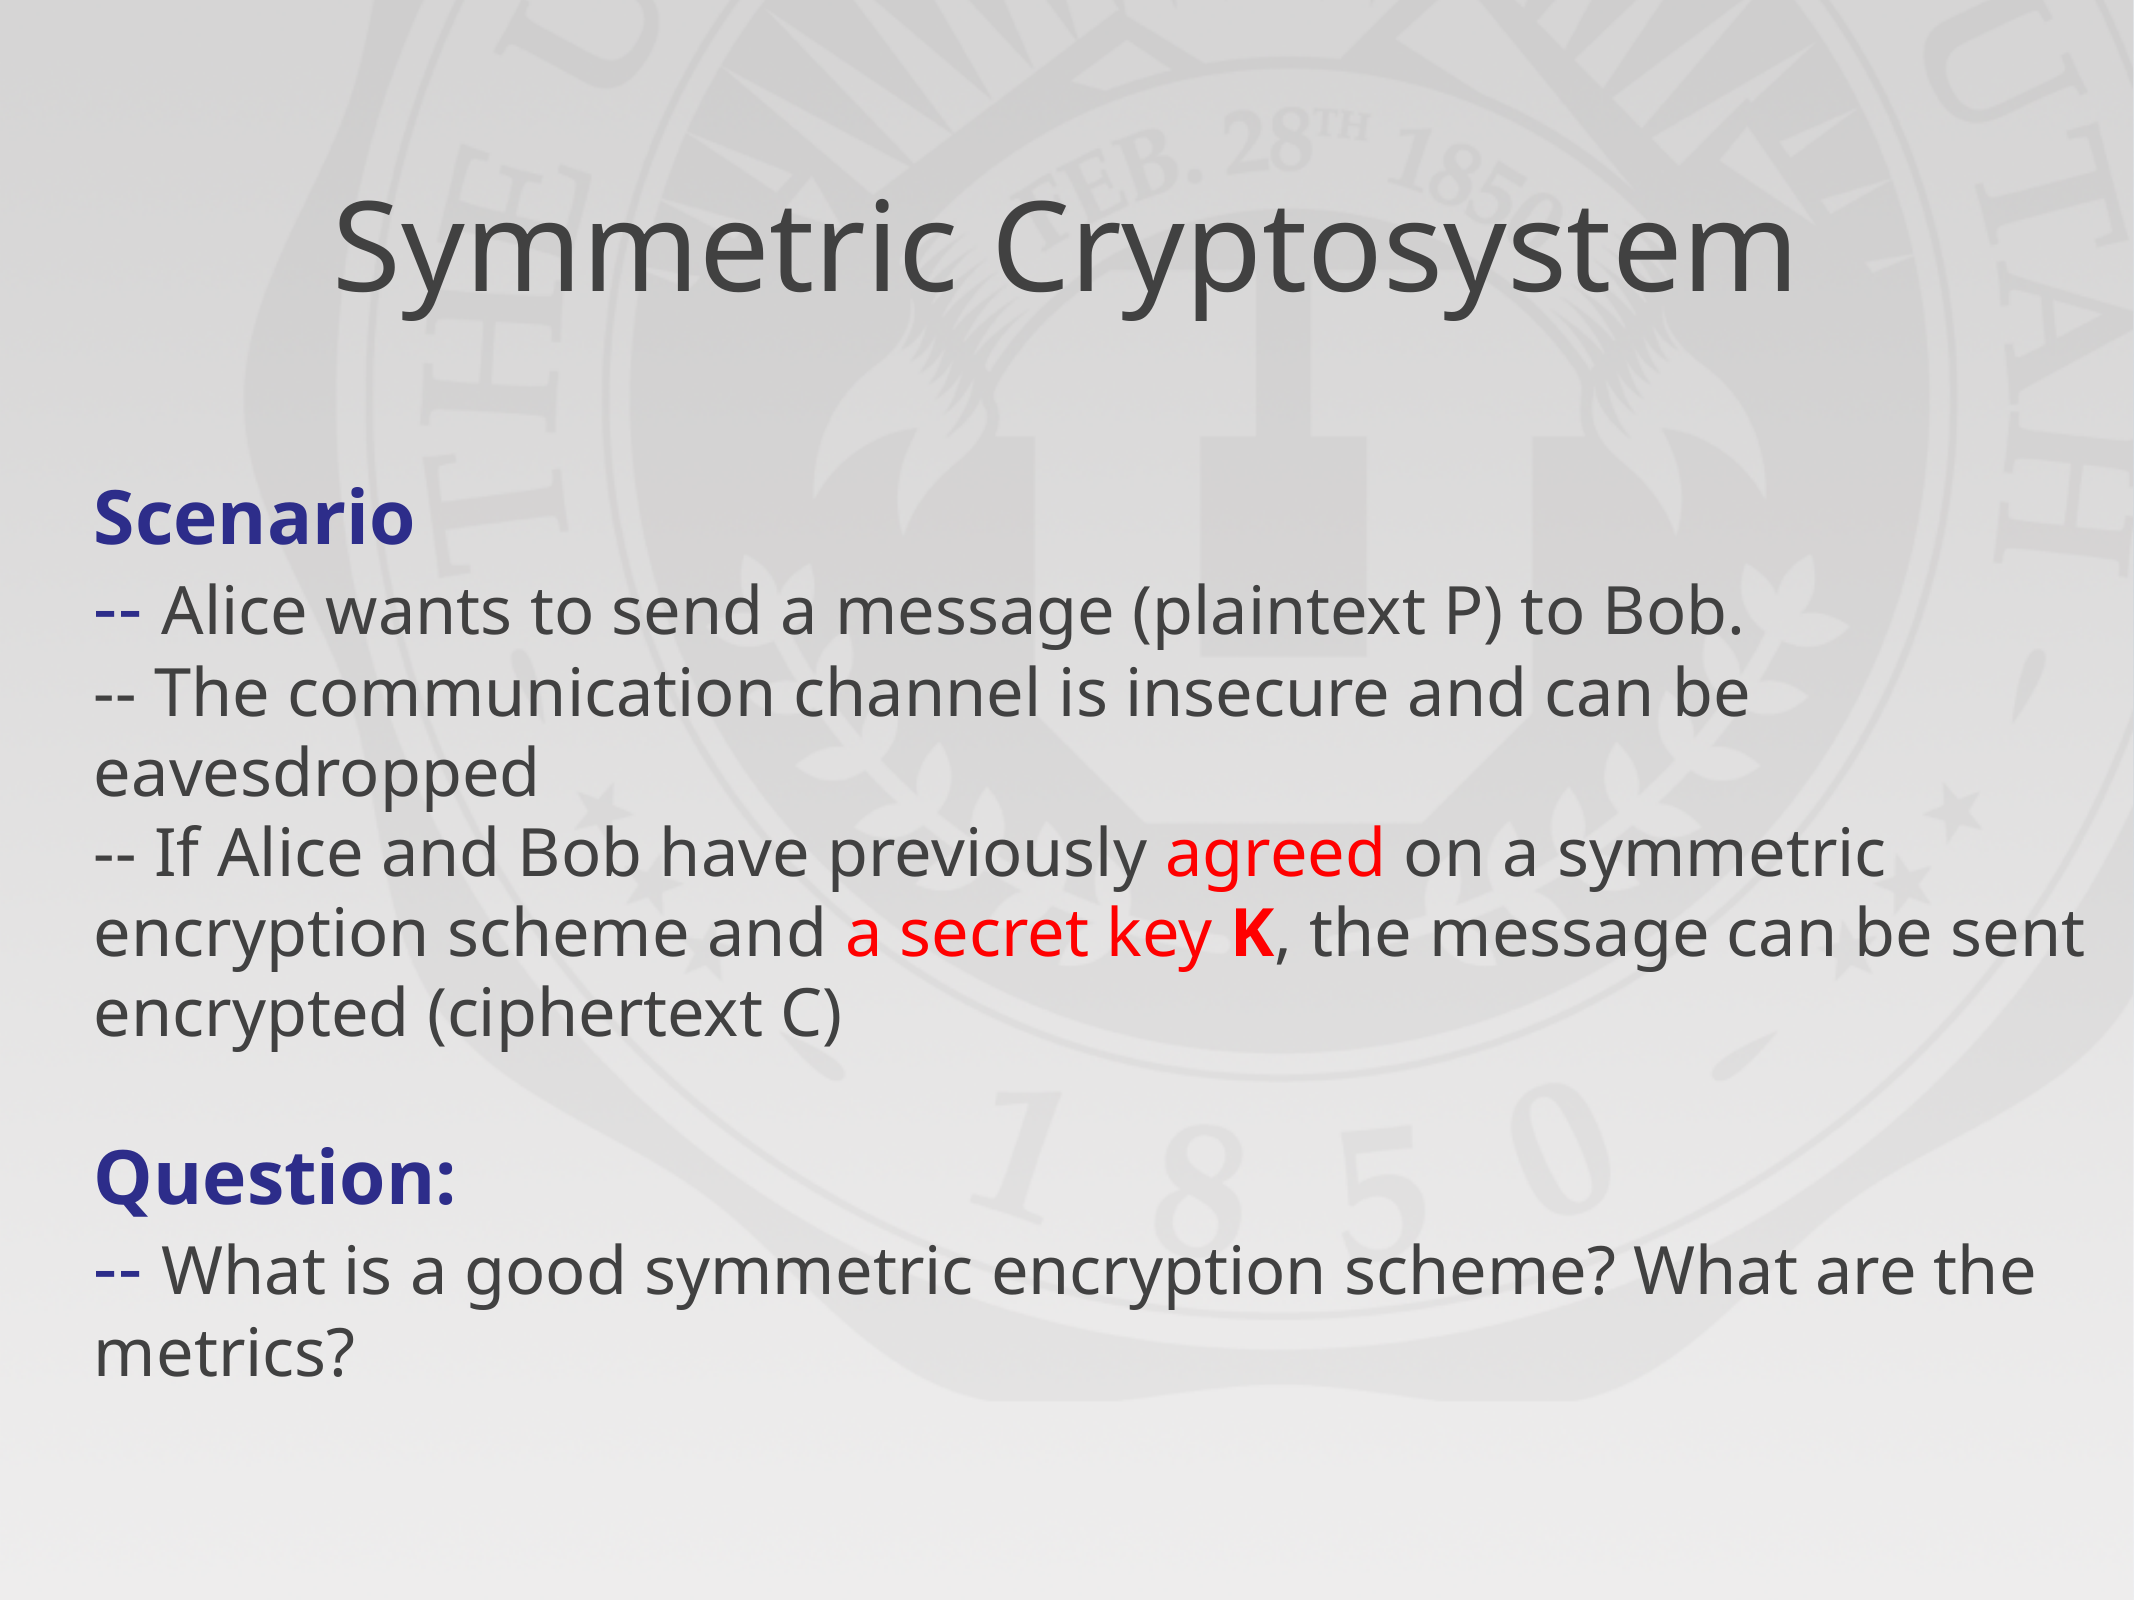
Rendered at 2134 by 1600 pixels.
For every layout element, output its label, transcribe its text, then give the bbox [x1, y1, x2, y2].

text_box Scenario -- Alice wants to send a message (plaintext P) to Bob. -- The communication channel is insecure and can be eavesdropped -- If Alice and Bob have previously agreed on a symmetric encryption scheme and a secret key K, the message can be sent encrypted (ciphertext C) Question: -- What is a good symmetric encryption scheme? What are the metrics? [79, 462, 2134, 1397]
picture [0, 0, 2134, 1600]
title Symmetric Cryptosystem [58, 41, 2075, 442]
